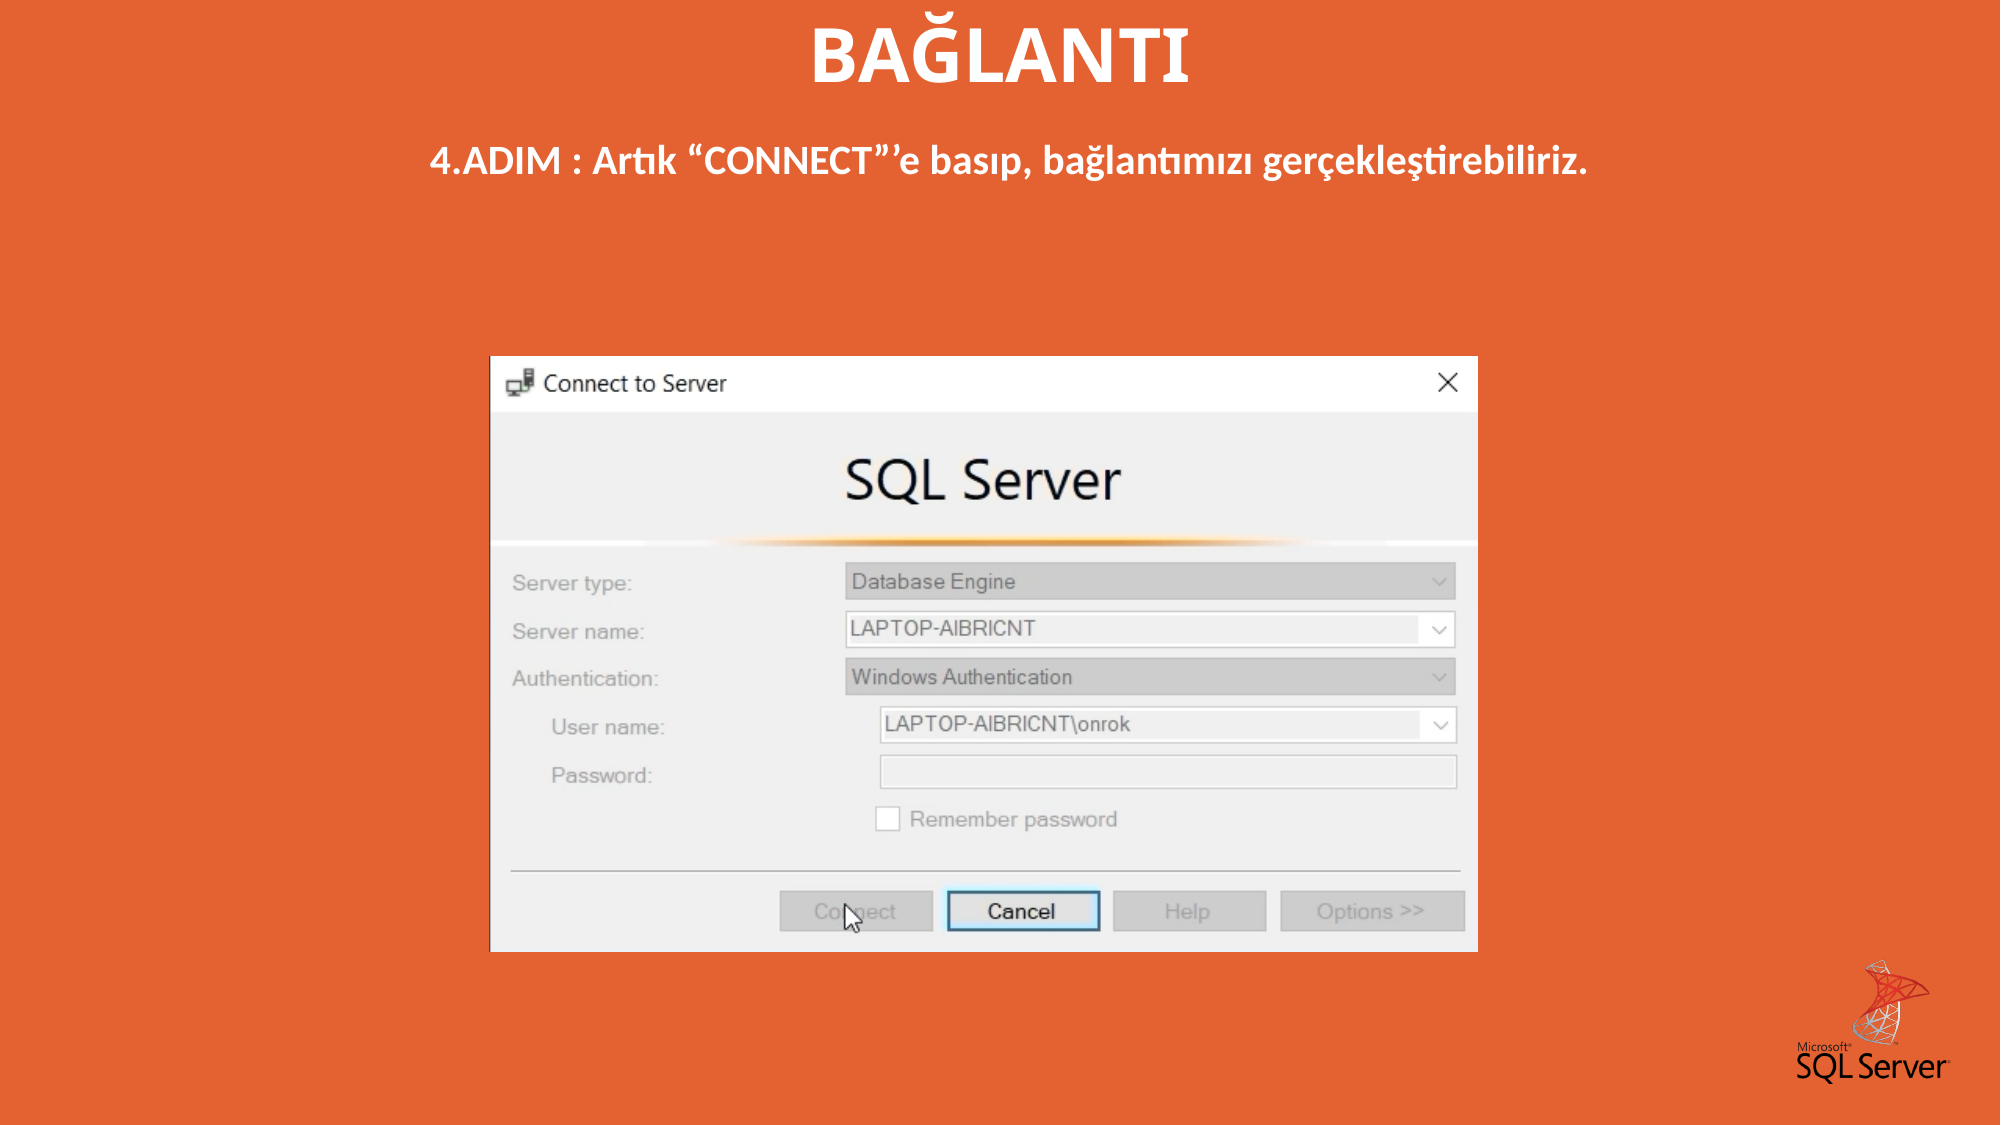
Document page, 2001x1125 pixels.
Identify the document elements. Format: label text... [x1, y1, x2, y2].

picture [1766, 951, 1977, 1092]
picture [489, 356, 1478, 952]
text_box 4.ADIM : Artık “CONNECT”’e basıp, bağlantımızı gerçekleştirebiliriz. [43, 124, 1977, 190]
text_box BAĞLANTI [0, 0, 2000, 105]
